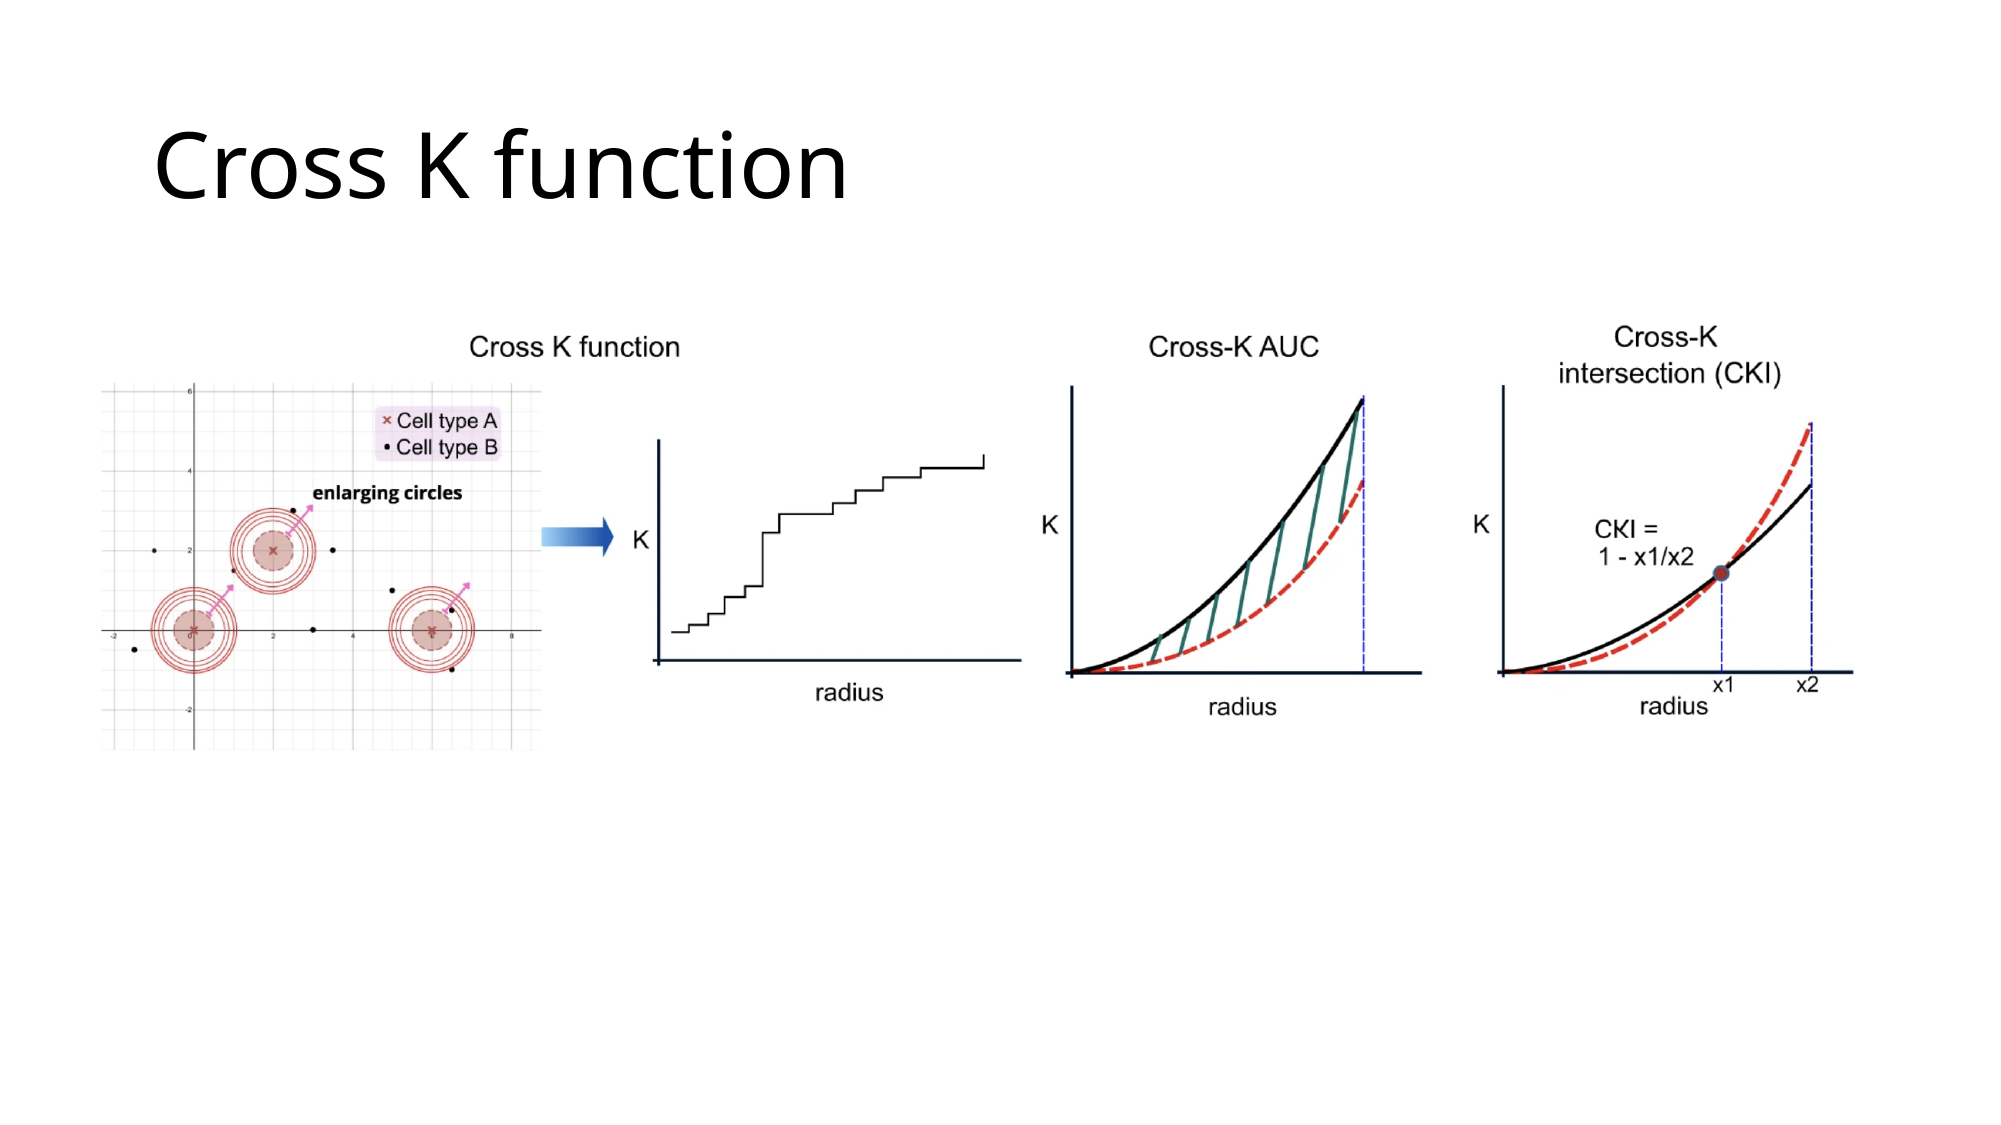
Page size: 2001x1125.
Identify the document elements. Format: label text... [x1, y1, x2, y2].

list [78, 316, 1921, 758]
title Cross K function [137, 59, 1863, 278]
